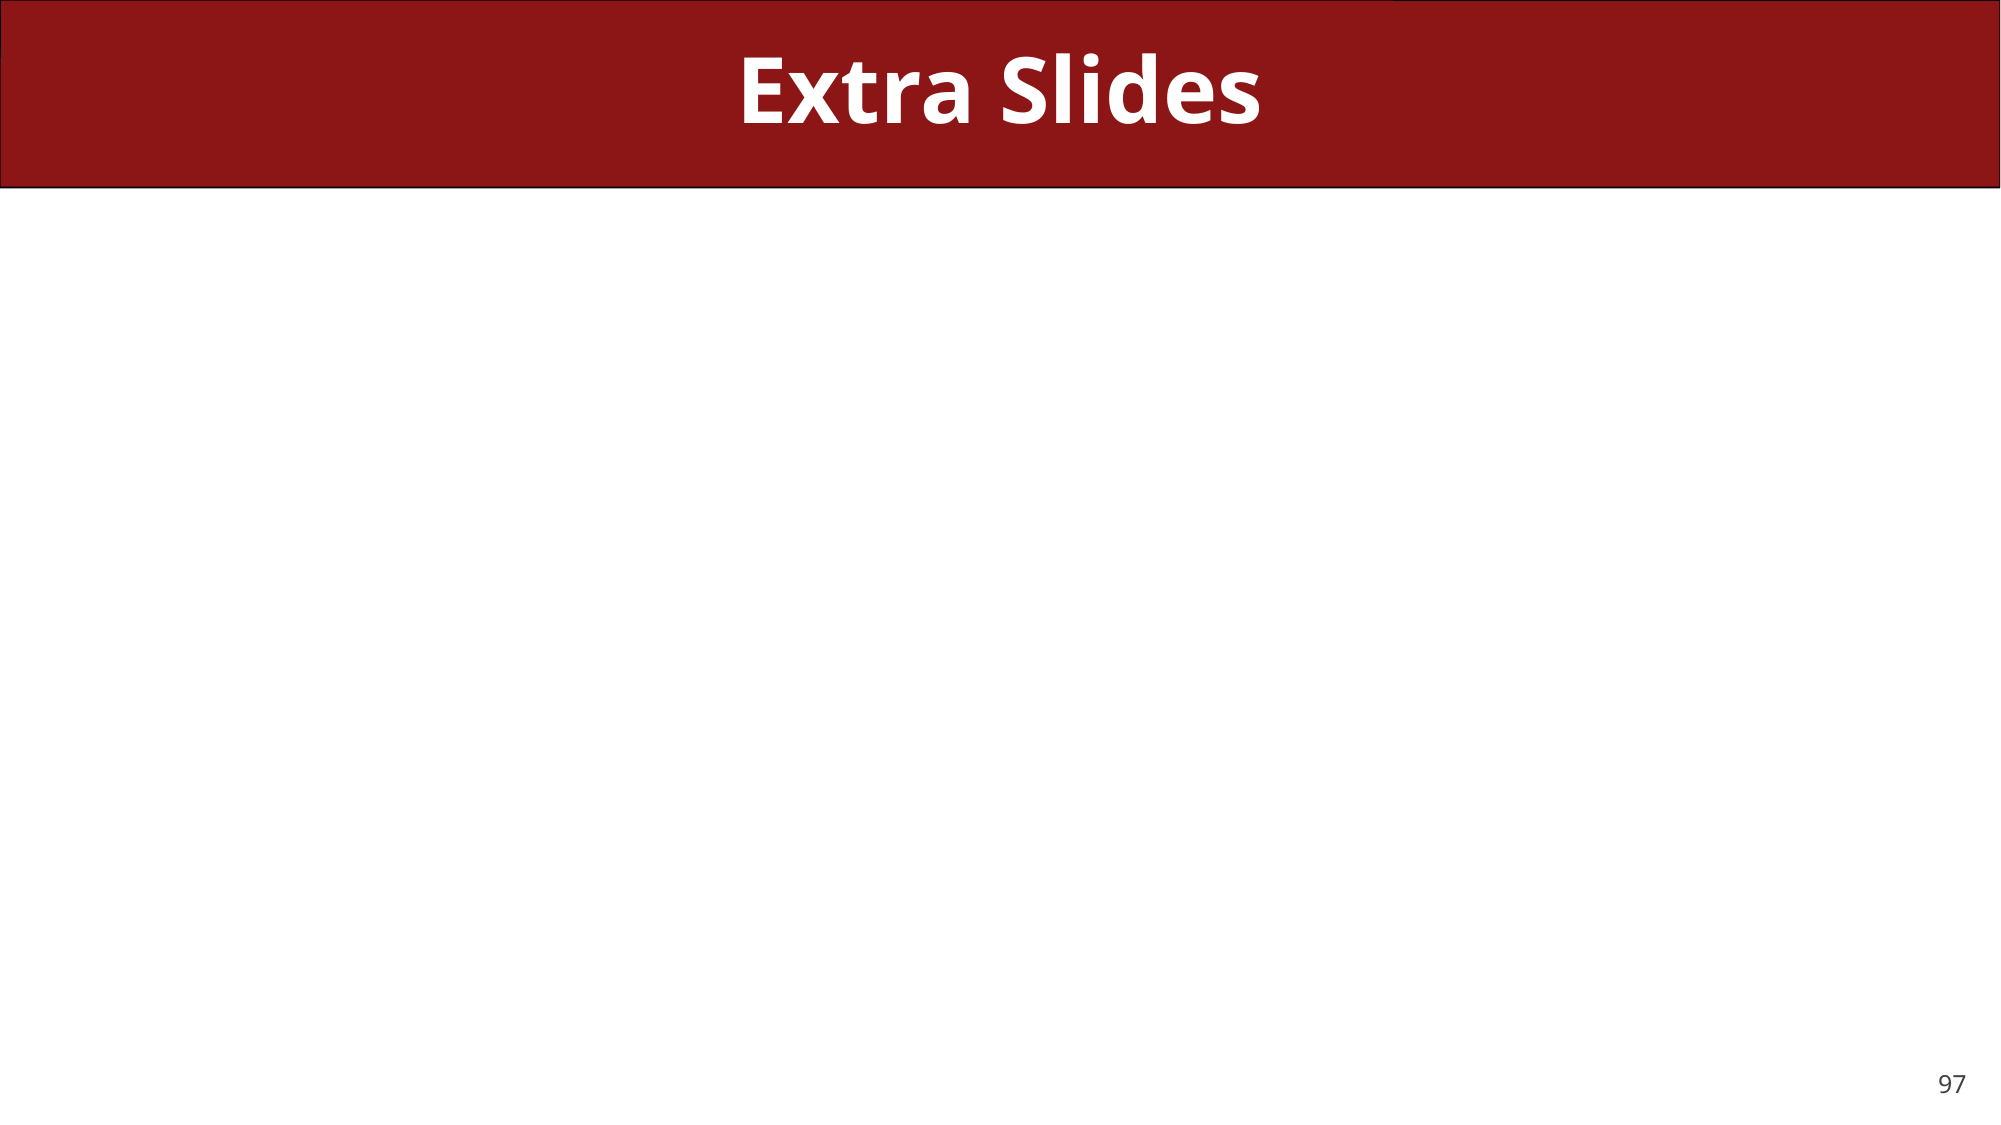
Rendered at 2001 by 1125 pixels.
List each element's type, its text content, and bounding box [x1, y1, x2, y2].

title Extra Slides [75, 0, 1925, 188]
